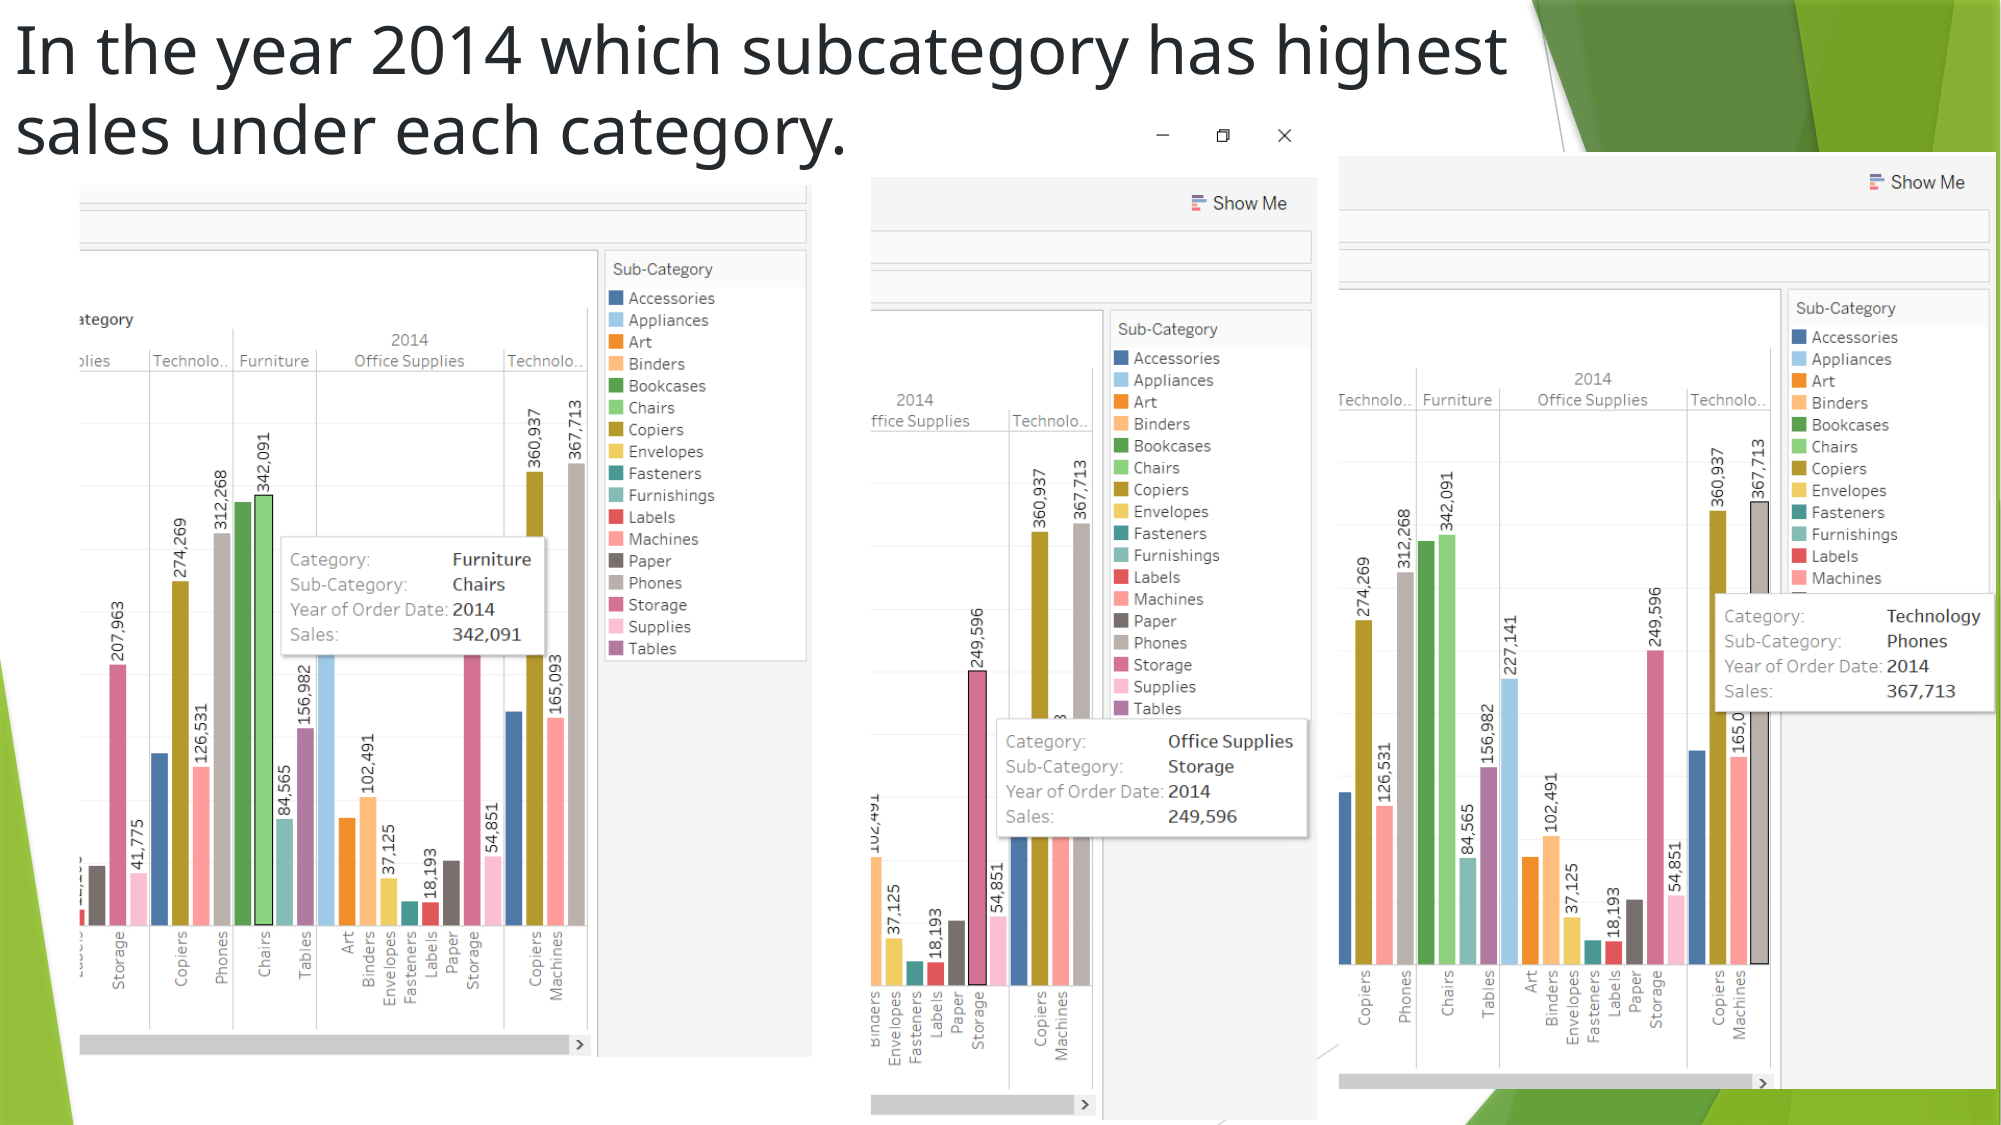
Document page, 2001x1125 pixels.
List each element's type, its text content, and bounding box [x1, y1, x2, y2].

picture [1338, 151, 2000, 1090]
picture [79, 184, 813, 1057]
picture [870, 121, 1318, 1121]
title In the year 2014 which subcategory has highest sales under each category. [0, 0, 1625, 217]
